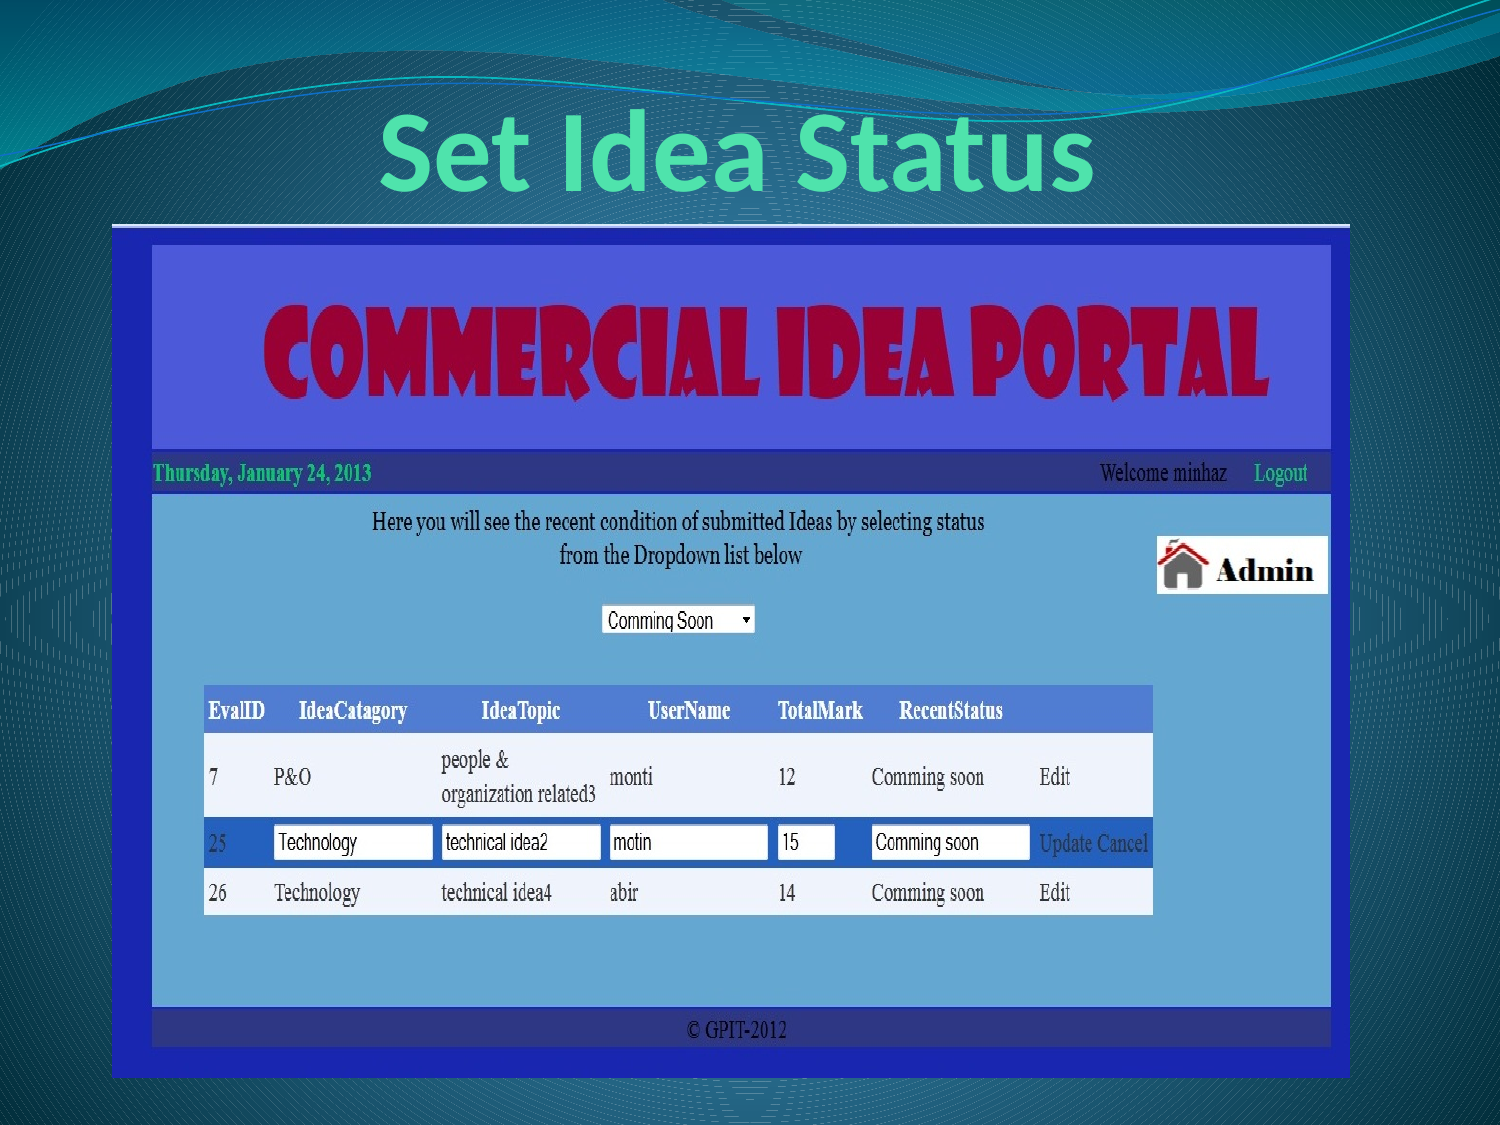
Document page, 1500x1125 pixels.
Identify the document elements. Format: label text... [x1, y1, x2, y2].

title Set Idea Status [74, 62, 1401, 215]
picture [112, 224, 1350, 1079]
